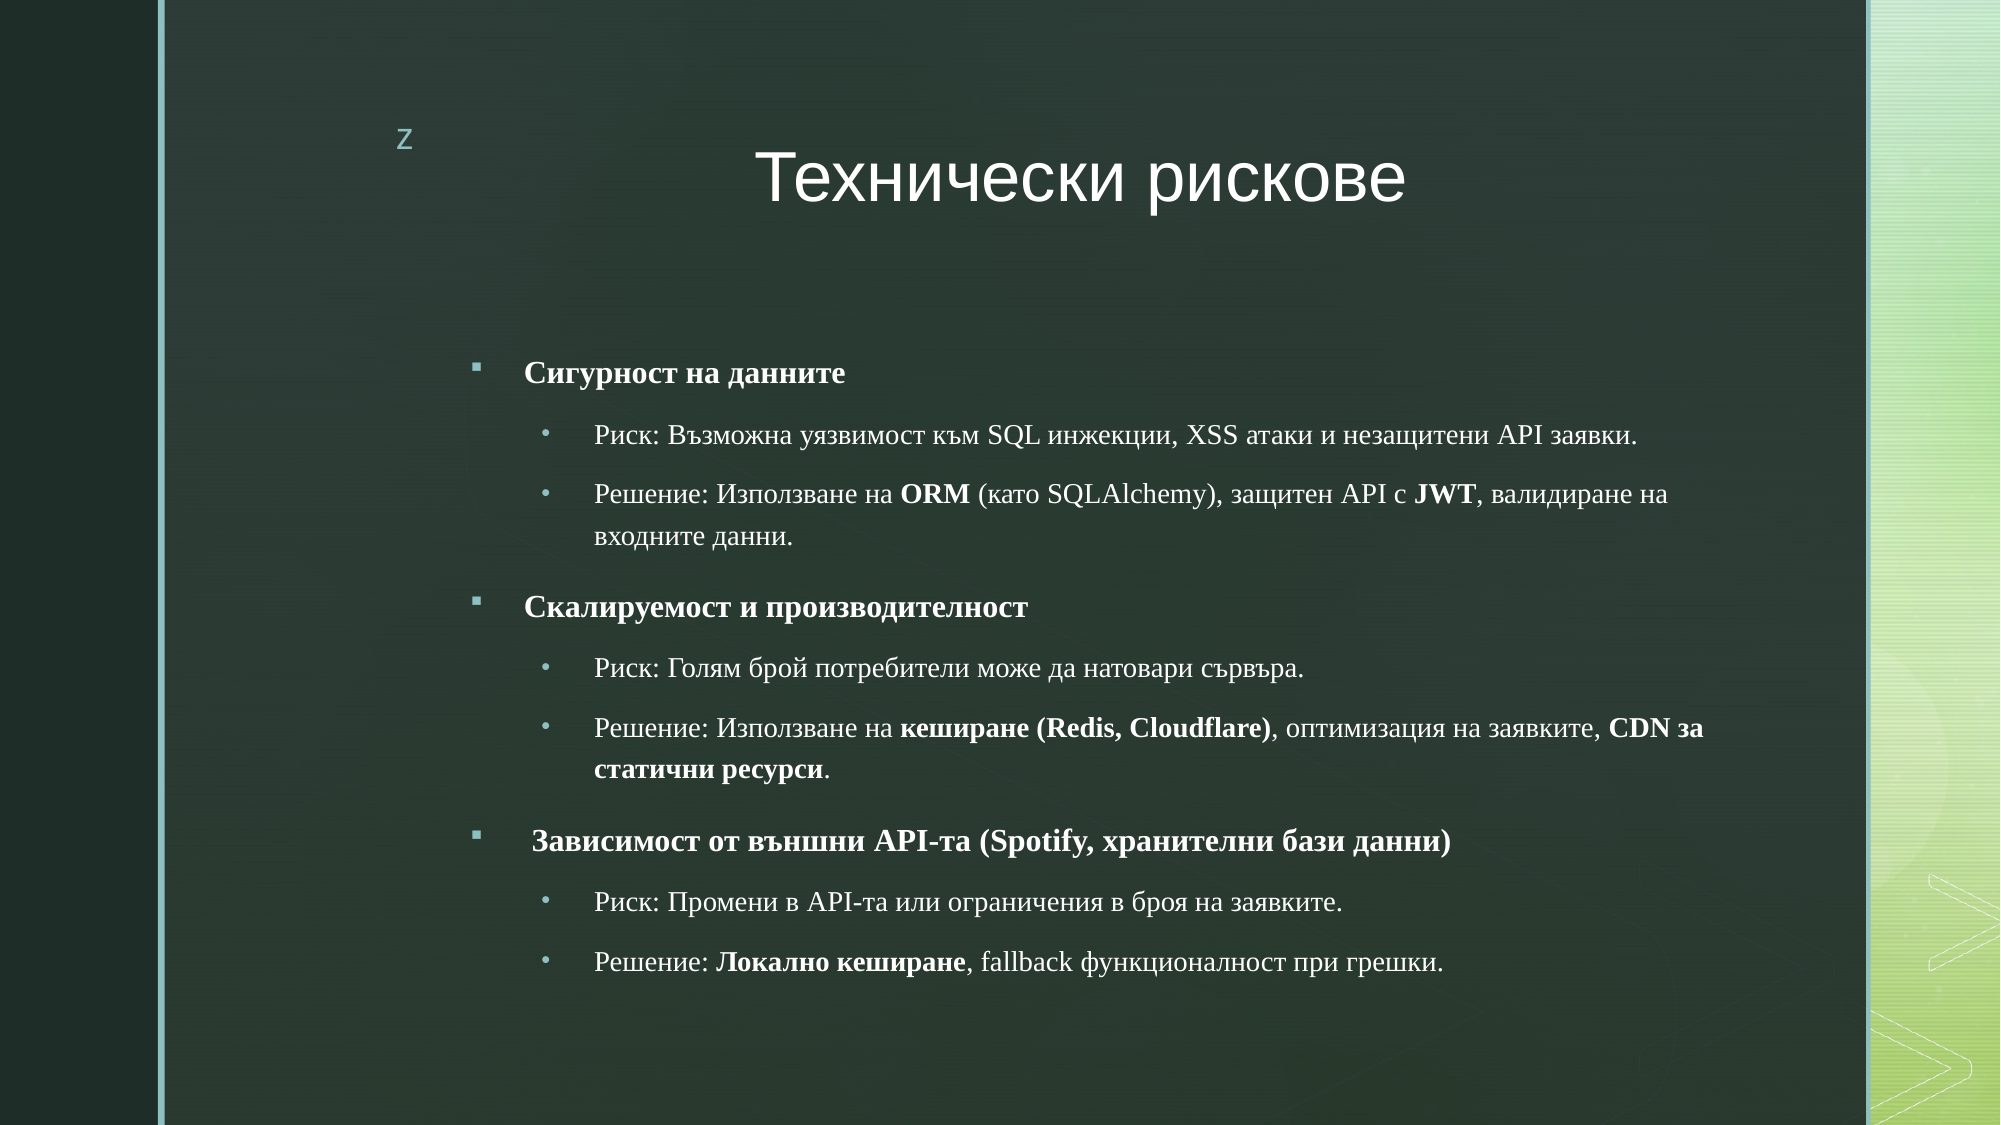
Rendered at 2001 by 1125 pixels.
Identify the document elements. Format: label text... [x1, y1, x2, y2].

title Технически рискове [428, 132, 1734, 310]
list Сигурност на данните Риск: Възможна уязвимост към SQL инжекции, XSS атаки и незащитени API заявки. Решение: Използване на ORM (като SQLAlchemy), защитен API с JWT, валидиране на входните данни. Скалируемост и производителност Риск: Голям брой потребители може да натовари сървъра. Решение: Използване на кеширане (Redis, Cloudflare), оптимизация на заявките, CDN за статични ресурси. Зависимост от външни API-та (Spotify, хранителни бази данни) Риск: Промени в API-та или ограничения в броя на заявките. Решение: Локално кеширане, fallback функционалност при грешки. [454, 336, 1734, 993]
picture [1871, 0, 2001, 1125]
